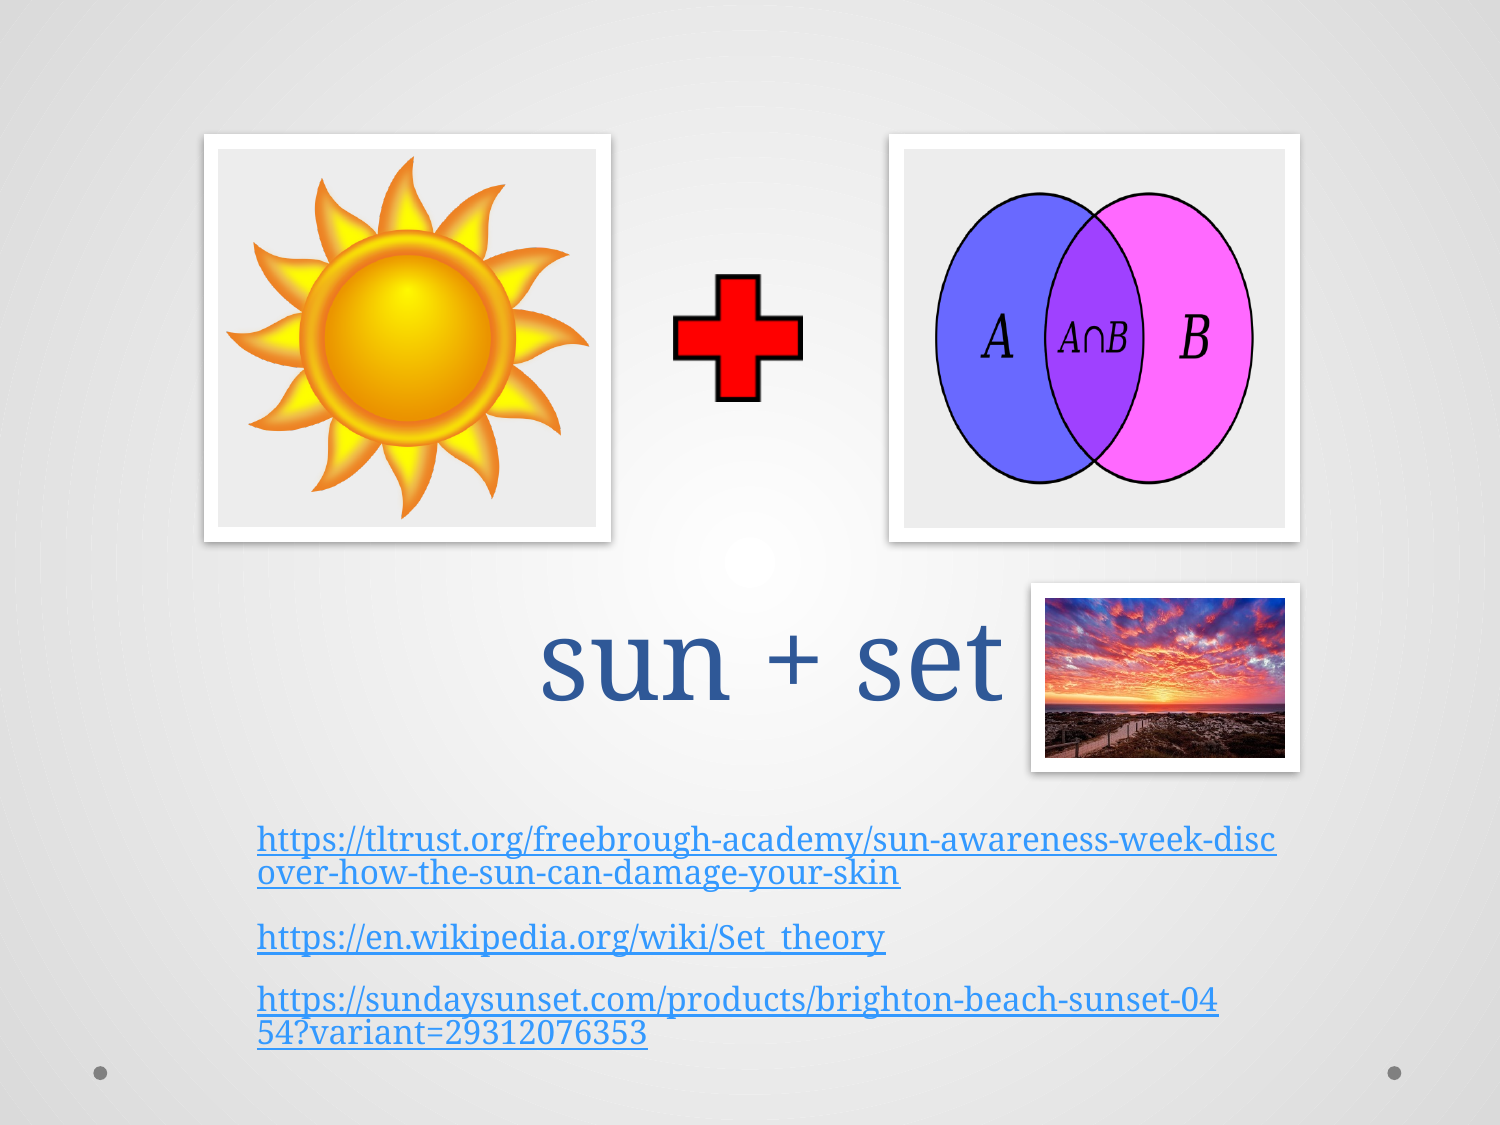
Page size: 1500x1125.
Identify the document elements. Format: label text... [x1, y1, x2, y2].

picture [673, 274, 803, 403]
title sun + set [97, 468, 1448, 731]
picture [1045, 597, 1286, 759]
picture [218, 148, 597, 528]
text_box https://sundaysunset.com/products/brighton-beach-sunset-0454?variant=29312076353 [242, 971, 1235, 1032]
text_box https://en.wikipedia.org/wiki/Set_theory [242, 908, 992, 969]
text_box https://tltrust.org/freebrough-academy/sun-awareness-week-discover-how-the-sun-can-damage-your-skin [242, 810, 1303, 871]
picture [903, 148, 1286, 528]
